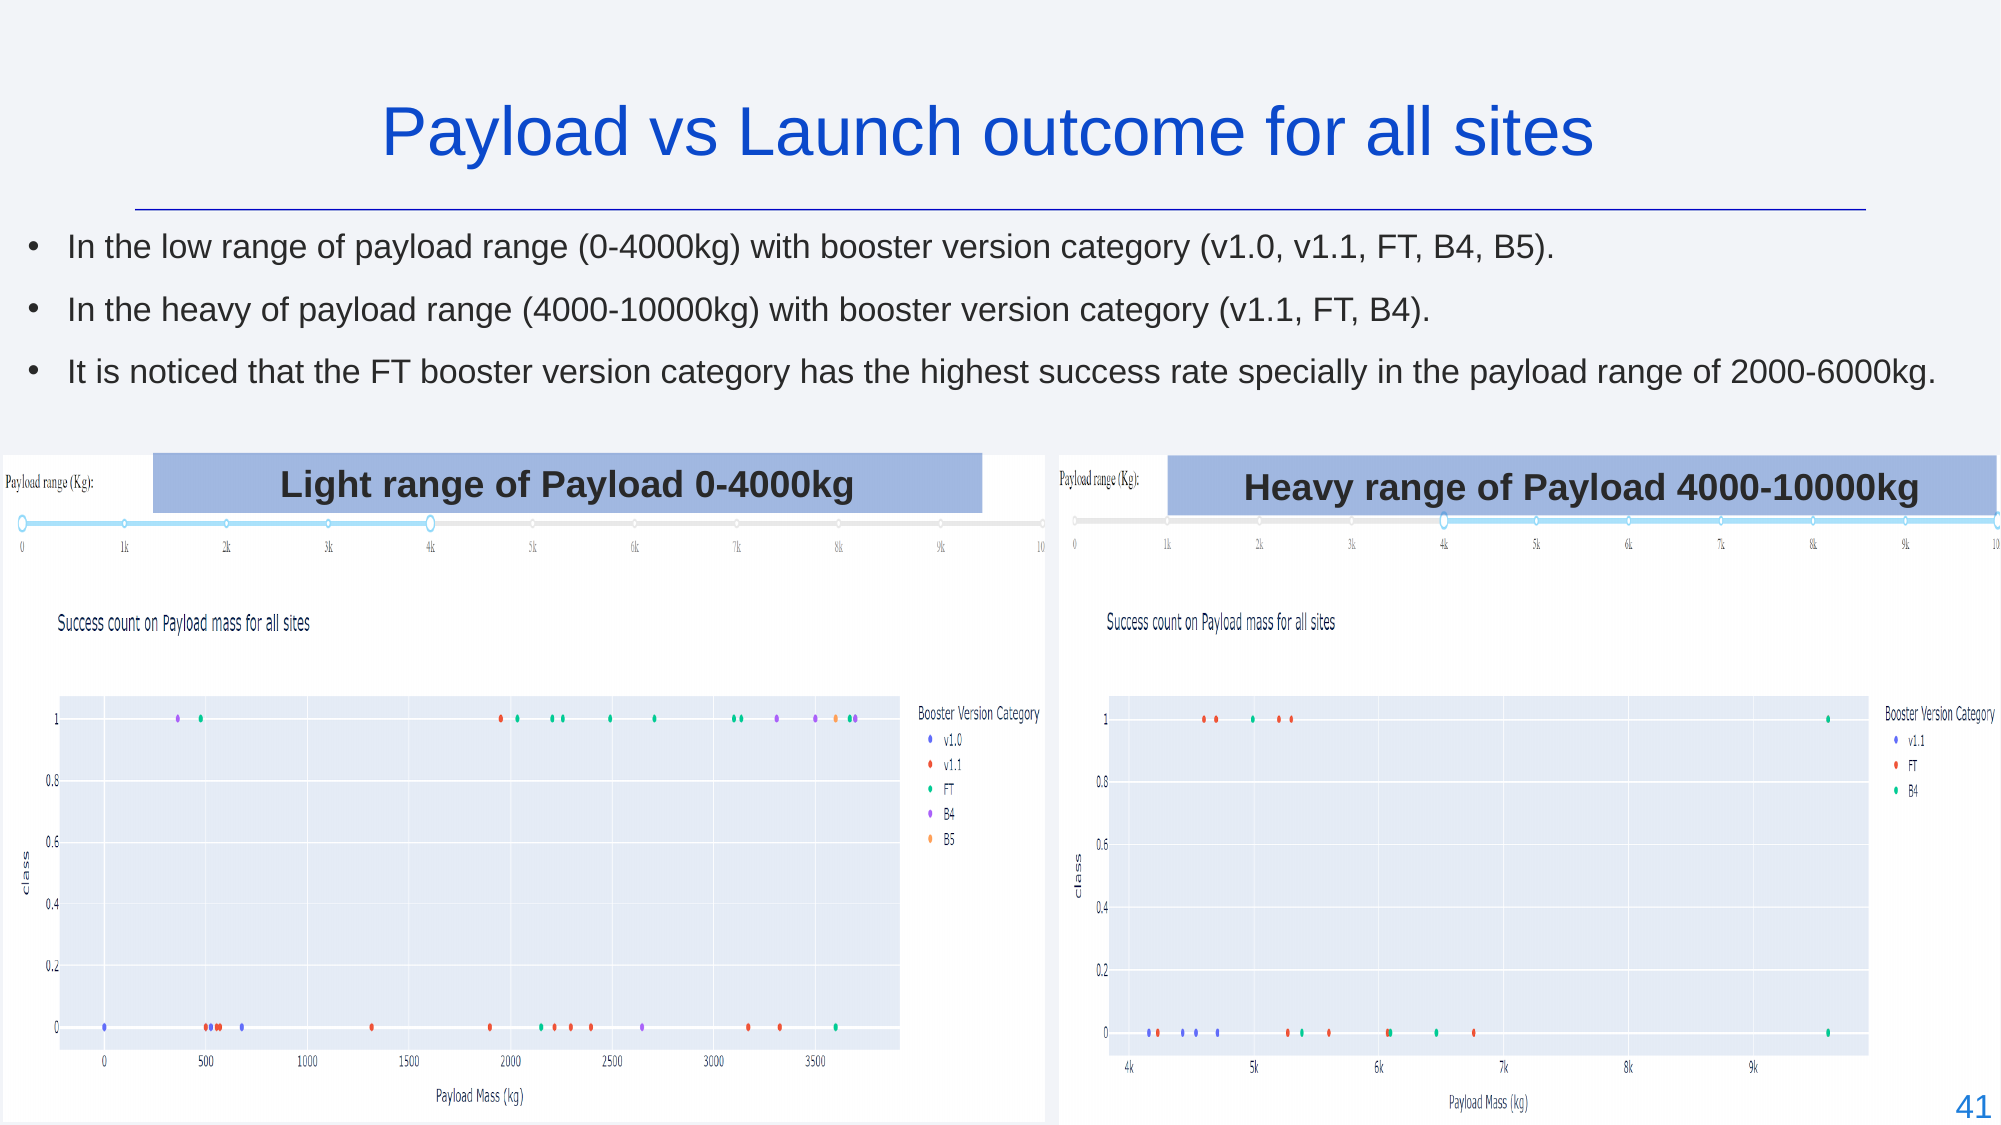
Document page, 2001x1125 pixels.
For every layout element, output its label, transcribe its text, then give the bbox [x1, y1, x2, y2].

text_box Payload vs Launch outcome for all sites [126, 88, 1852, 179]
picture [0, 0, 2001, 1125]
list In the low range of payload range (0-4000kg) with booster version category (v1.0, v1.1, FT, B4, B5). In the heavy of payload range (4000-10000kg) with booster version category (v1.1, FT, B4). It is noticed that the FT booster version category has the highest success rate specially in the payload range of 2000-6000kg. [12, 217, 1982, 428]
